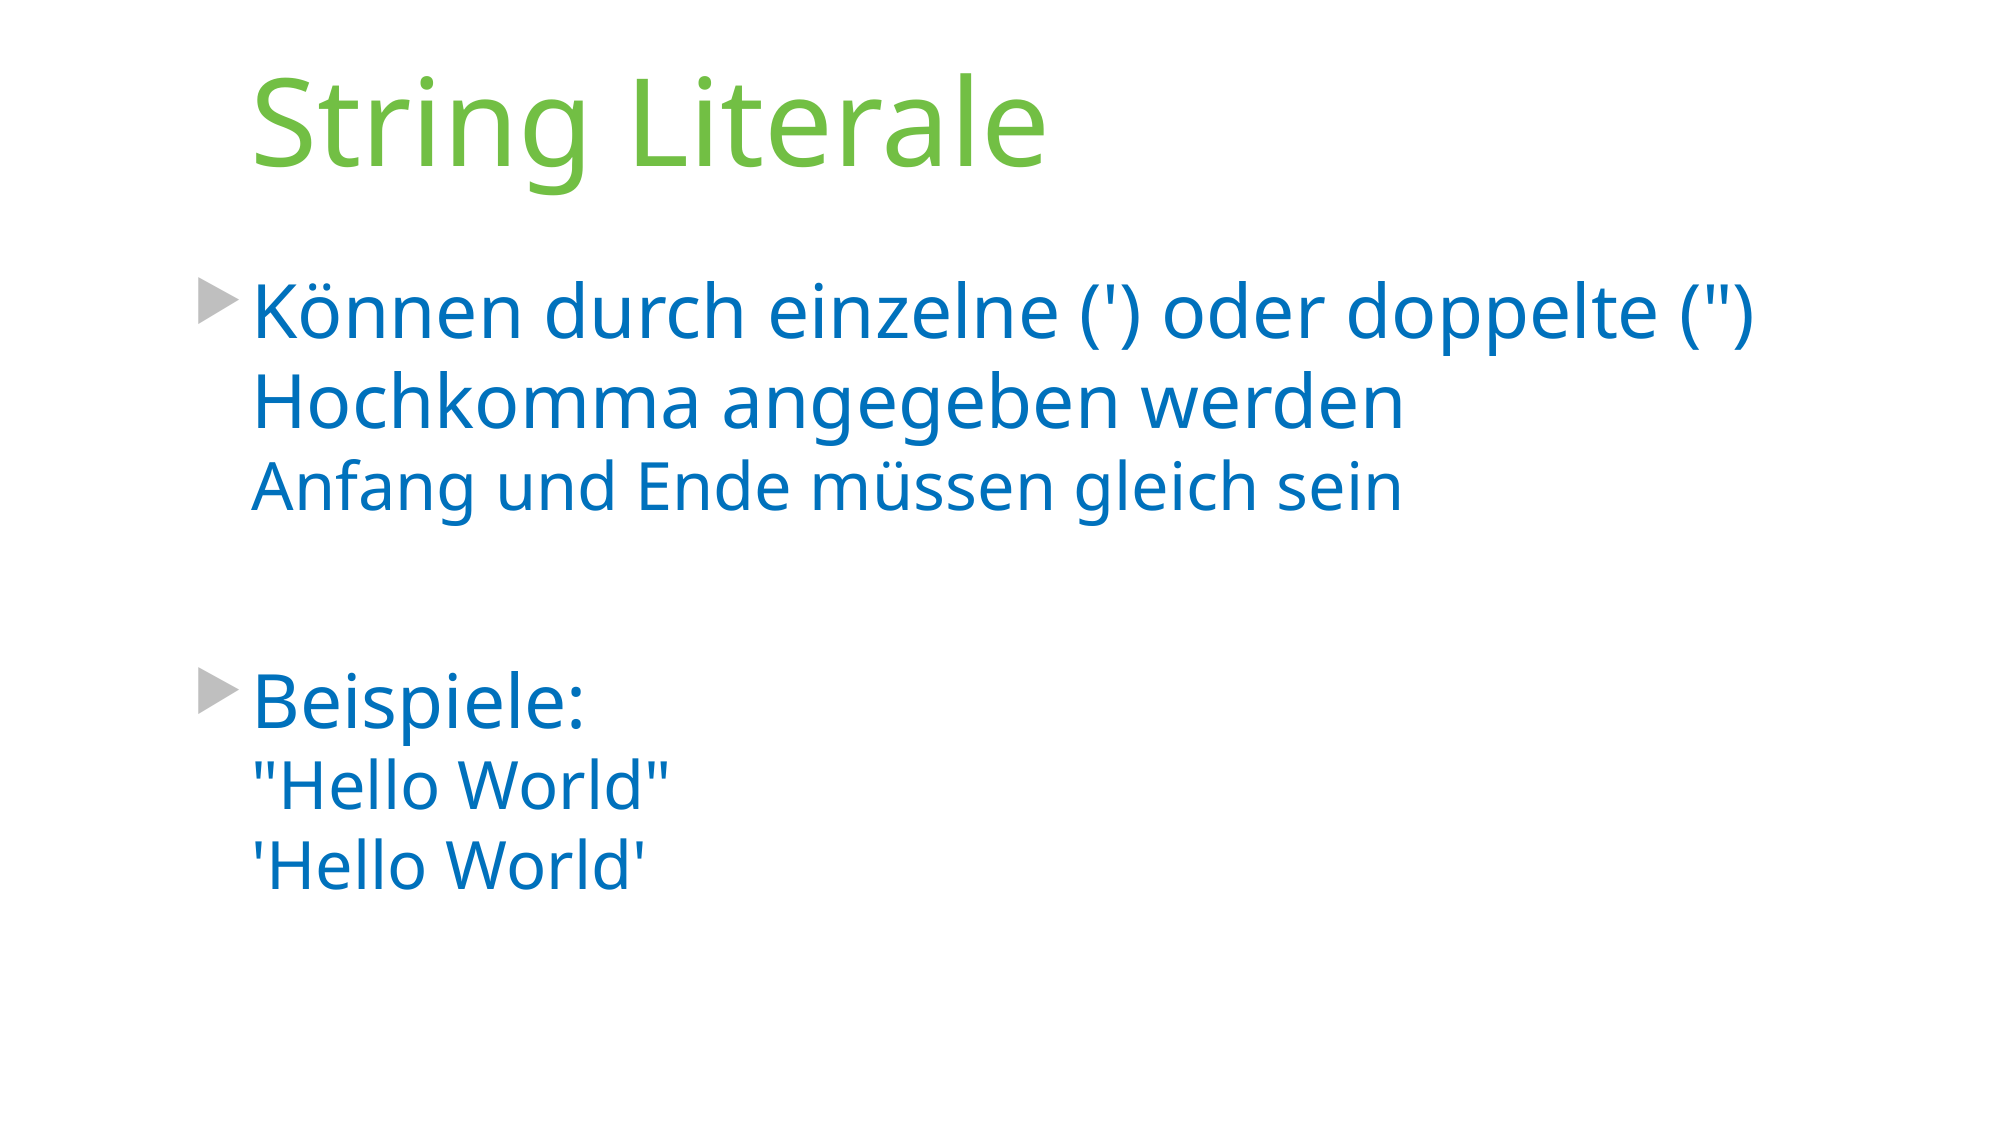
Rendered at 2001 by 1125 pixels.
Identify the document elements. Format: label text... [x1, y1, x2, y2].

title String Literale [250, 42, 1945, 192]
list Können durch einzelne (') oder doppelte (") Hochkomma angegeben werden Anfang und Ende müssen gleich sein Beispiele: "Hello World" 'Hello World' [191, 263, 1945, 1125]
